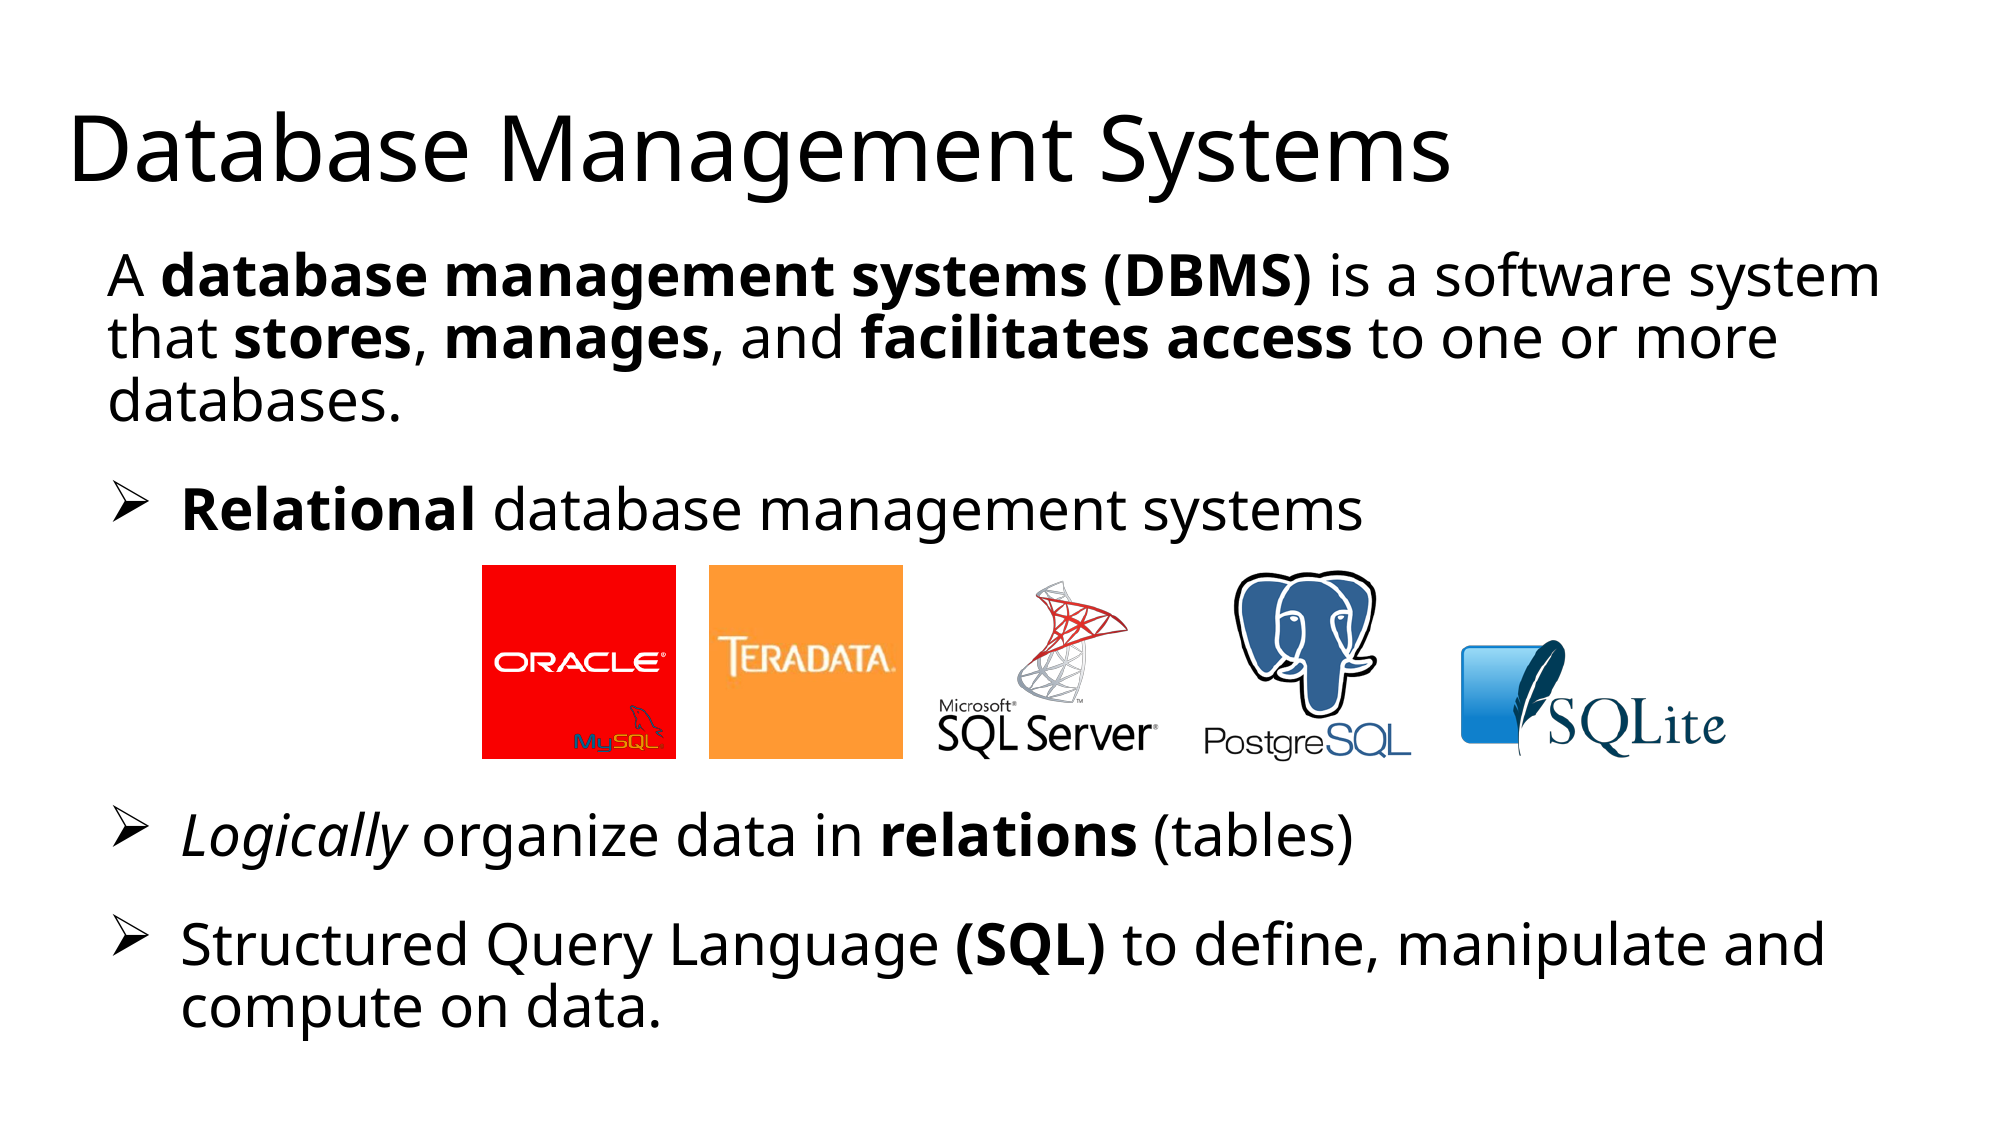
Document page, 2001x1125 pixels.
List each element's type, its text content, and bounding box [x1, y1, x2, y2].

title Database Management Systems [51, 42, 1824, 260]
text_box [482, 565, 1733, 767]
list A database management systems (DBMS) is a software system that stores, manages, and facilitates access to one or more databases. Relational database management systems Logically organize data in relations (tables) Structured Query Language (SQL) to define, manipulate and compute on data. [90, 238, 1954, 1096]
